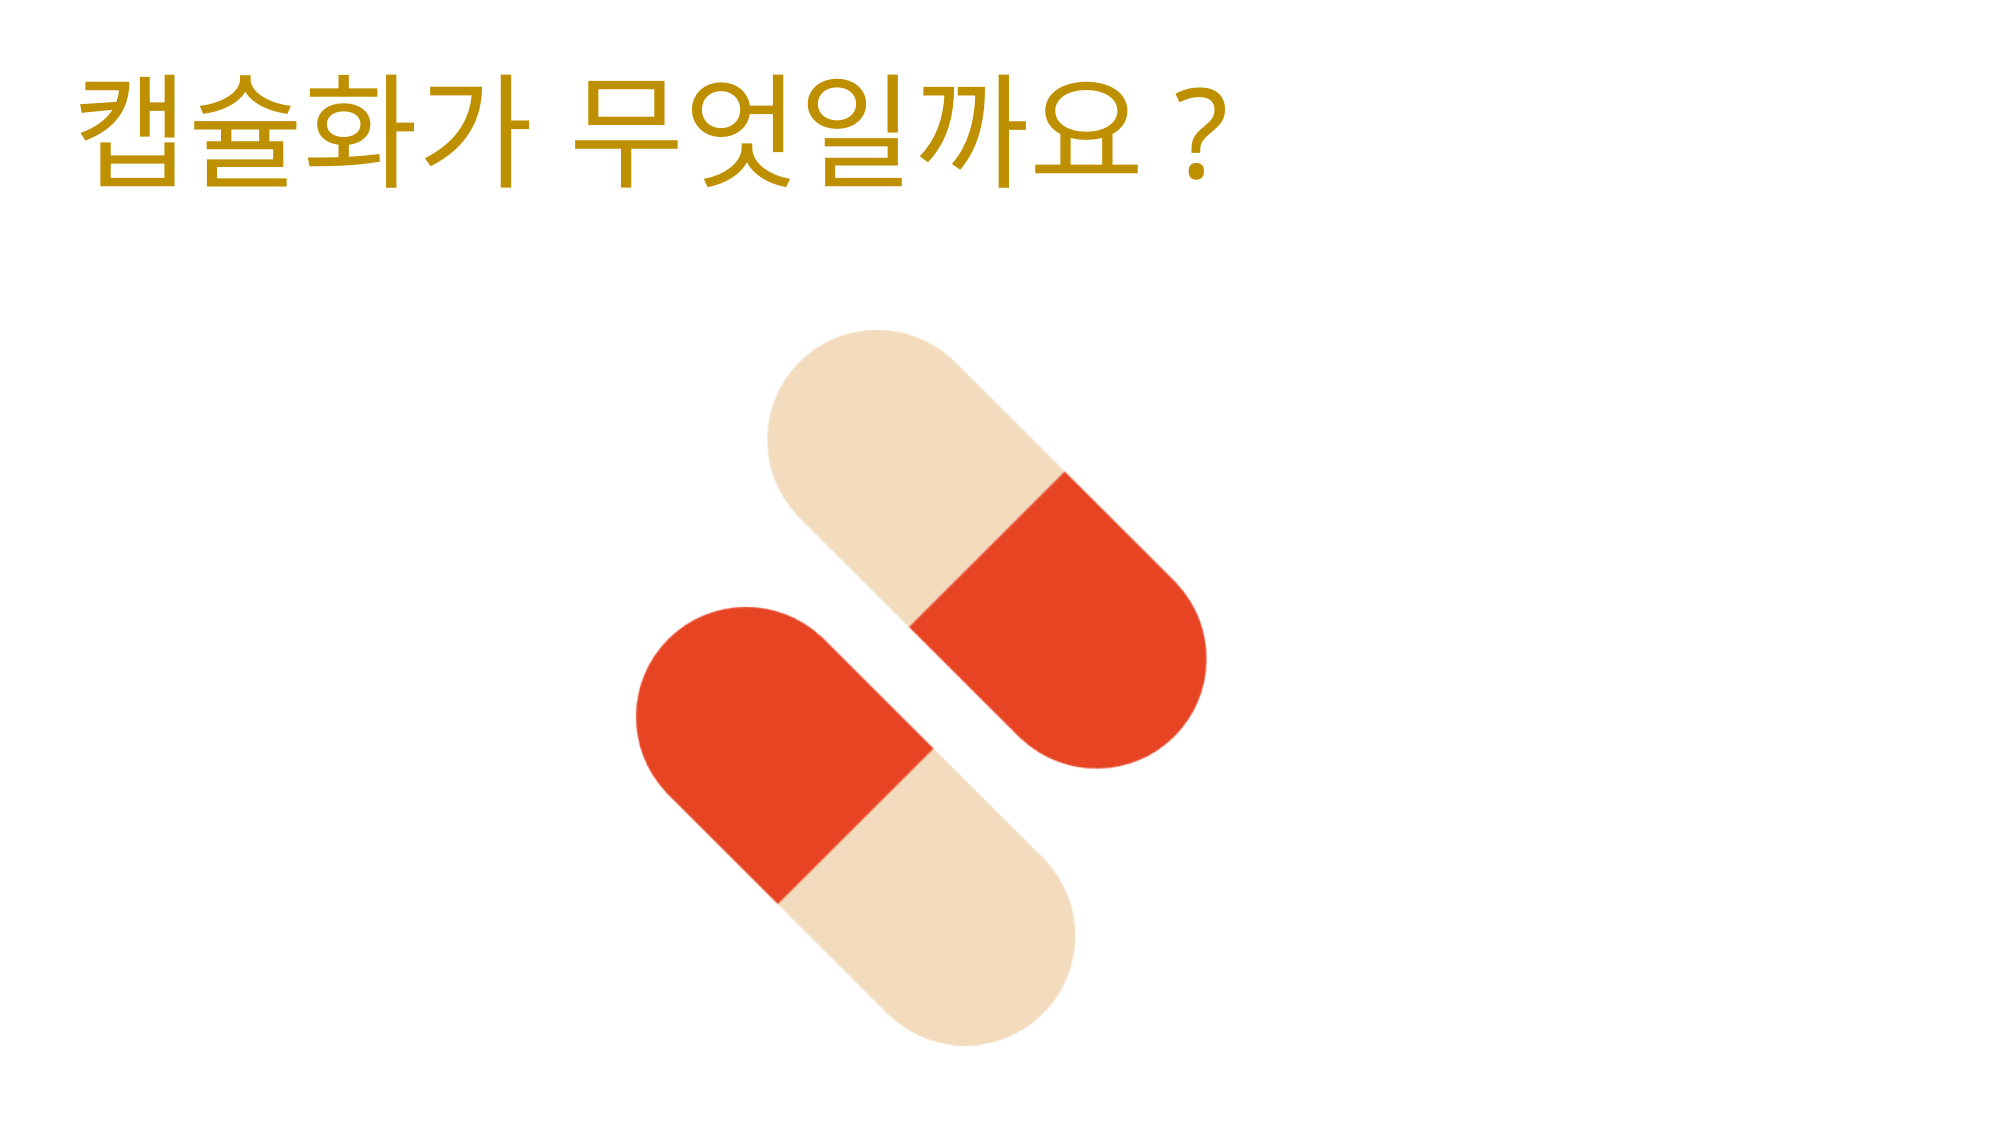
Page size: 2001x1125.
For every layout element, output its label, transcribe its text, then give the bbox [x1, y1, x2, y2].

title 캡슐화가 무엇일까요? [59, 29, 1784, 247]
picture [563, 330, 1280, 1046]
